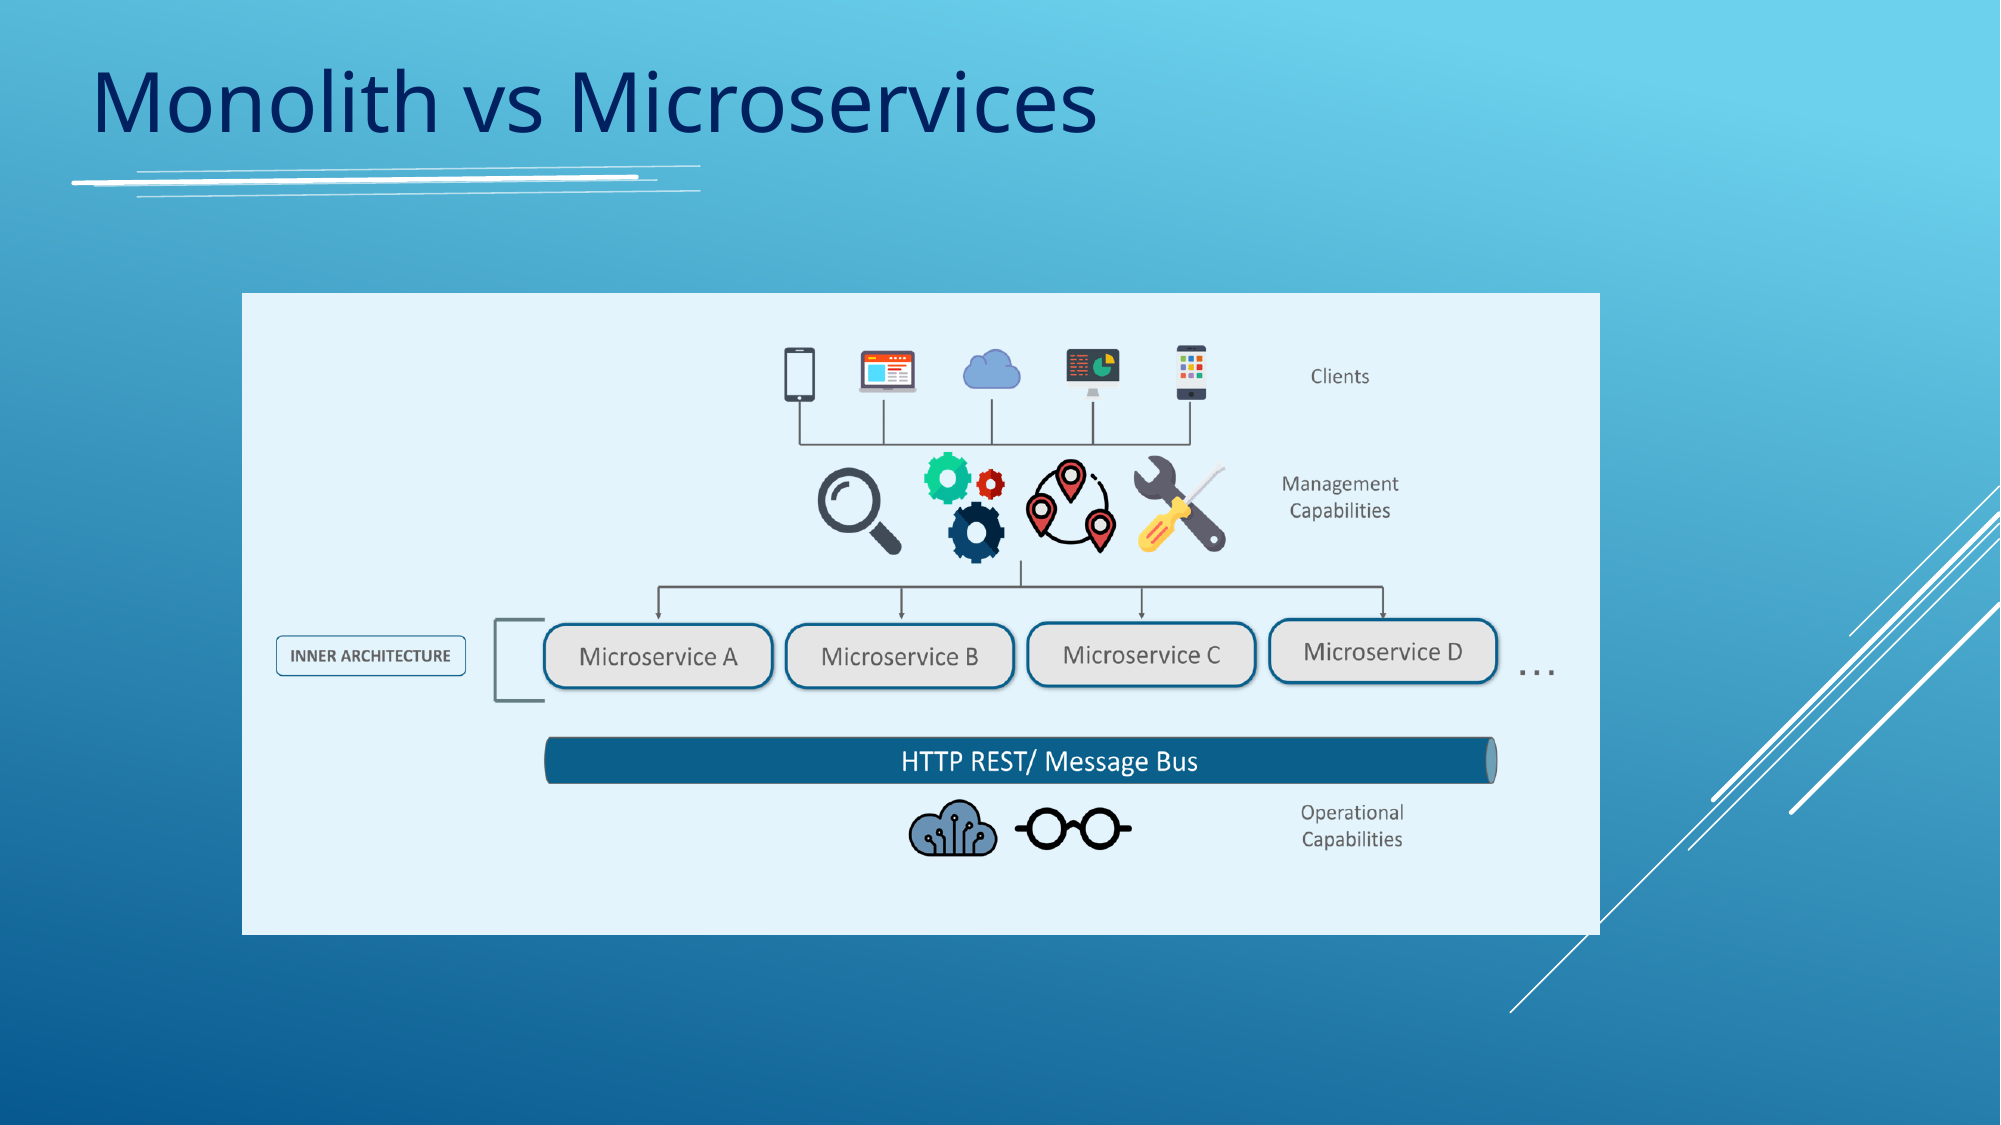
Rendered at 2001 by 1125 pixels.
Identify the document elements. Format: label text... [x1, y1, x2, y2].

picture [241, 293, 1600, 935]
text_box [94, 179, 658, 187]
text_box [137, 165, 701, 173]
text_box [137, 190, 701, 197]
text_box Monolith vs Microservices [75, 41, 1978, 157]
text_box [73, 176, 637, 184]
